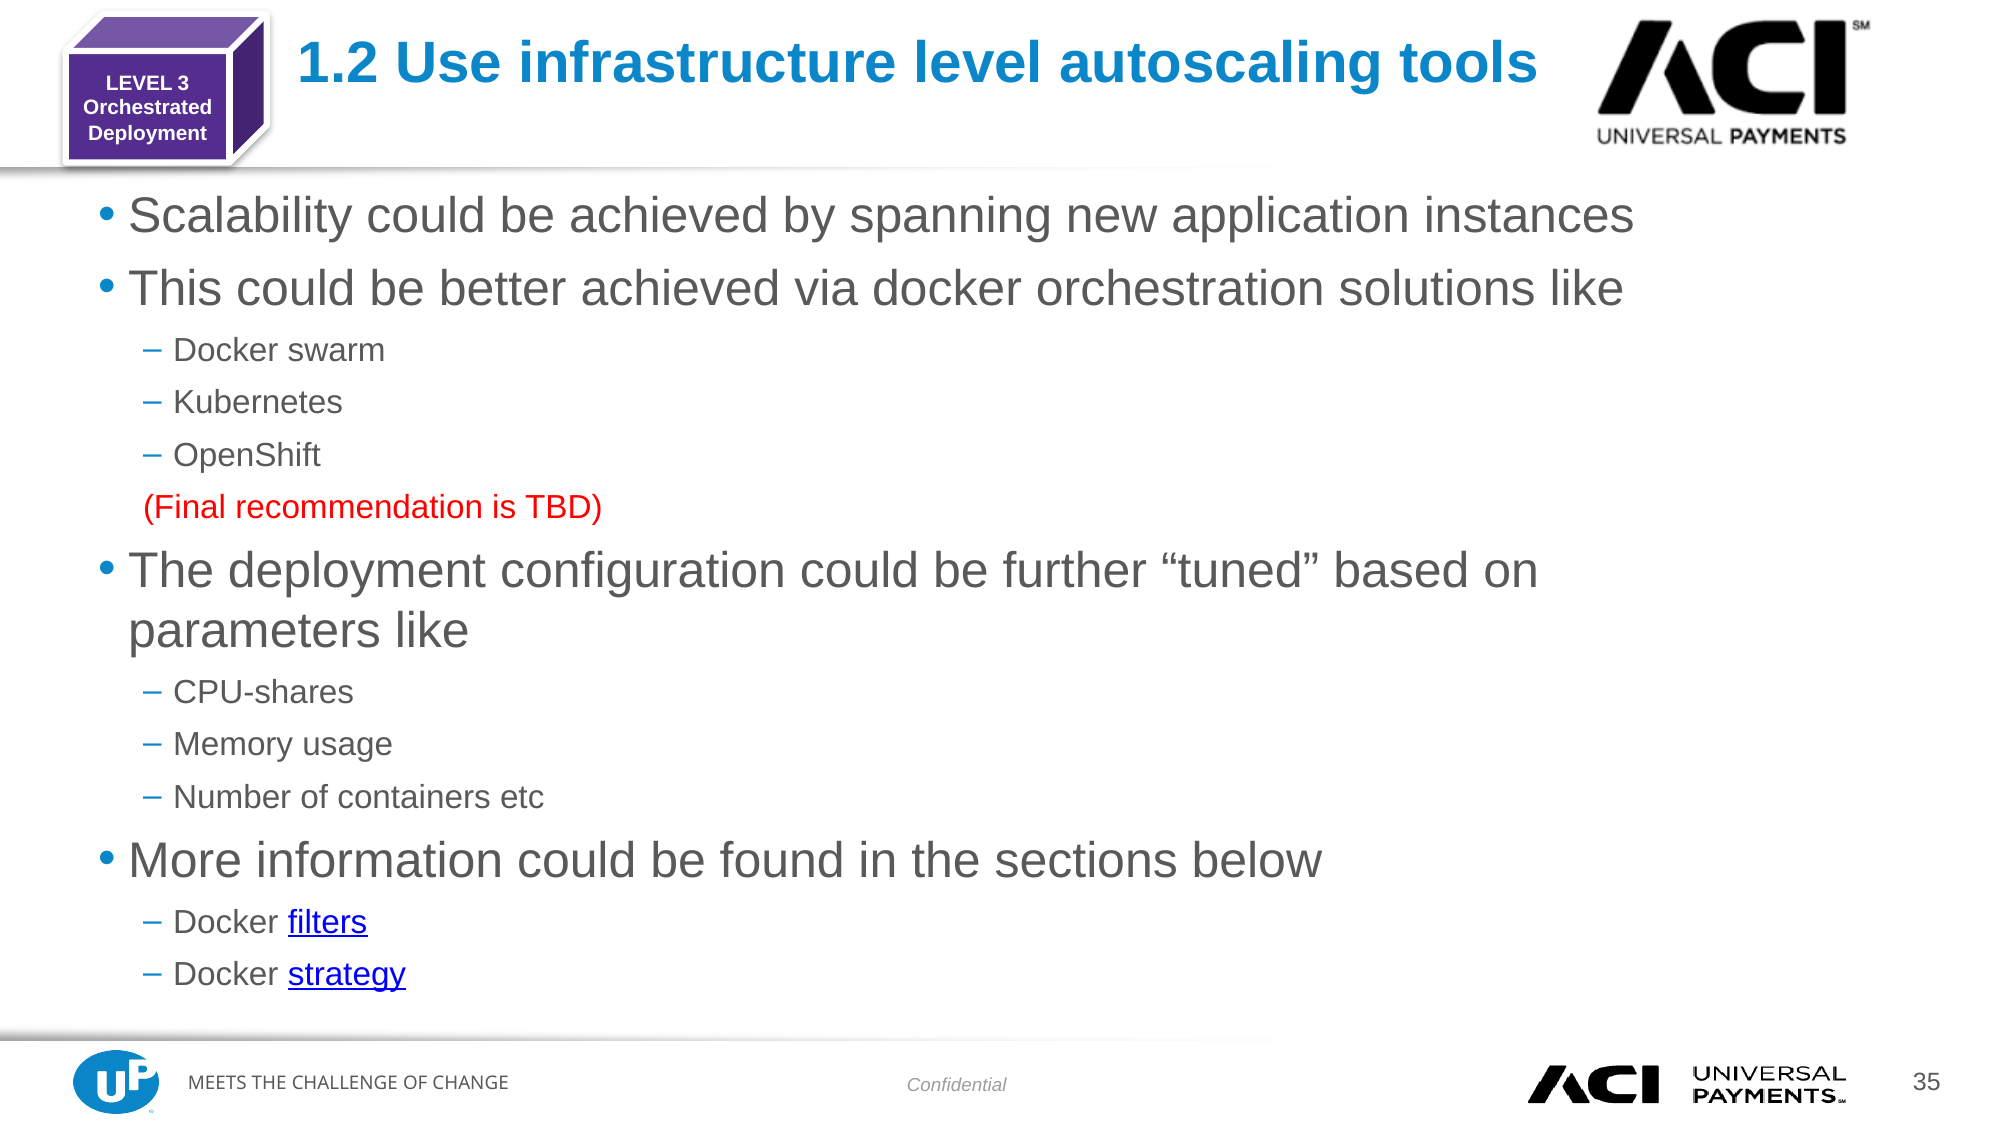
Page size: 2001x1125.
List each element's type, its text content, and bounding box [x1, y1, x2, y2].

picture [1595, 13, 1872, 152]
list Scalability could be achieved by spanning new application instances This could be better achieved via docker orchestration solutions like Docker swarm Kubernetes OpenShift (Final recommendation is TBD) The deployment configuration could be further “tuned” based on parameters like CPU-shares Memory usage Number of containers etc More information could be found in the sections below Docker filters Docker strategy [83, 175, 1771, 1035]
picture [0, 991, 2001, 1125]
title 1.2 Use infrastructure level autoscaling tools [282, 13, 1594, 105]
text_box LEVEL 3 Orchestrated Deployment [62, 10, 270, 166]
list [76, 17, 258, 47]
picture [0, 167, 2000, 216]
